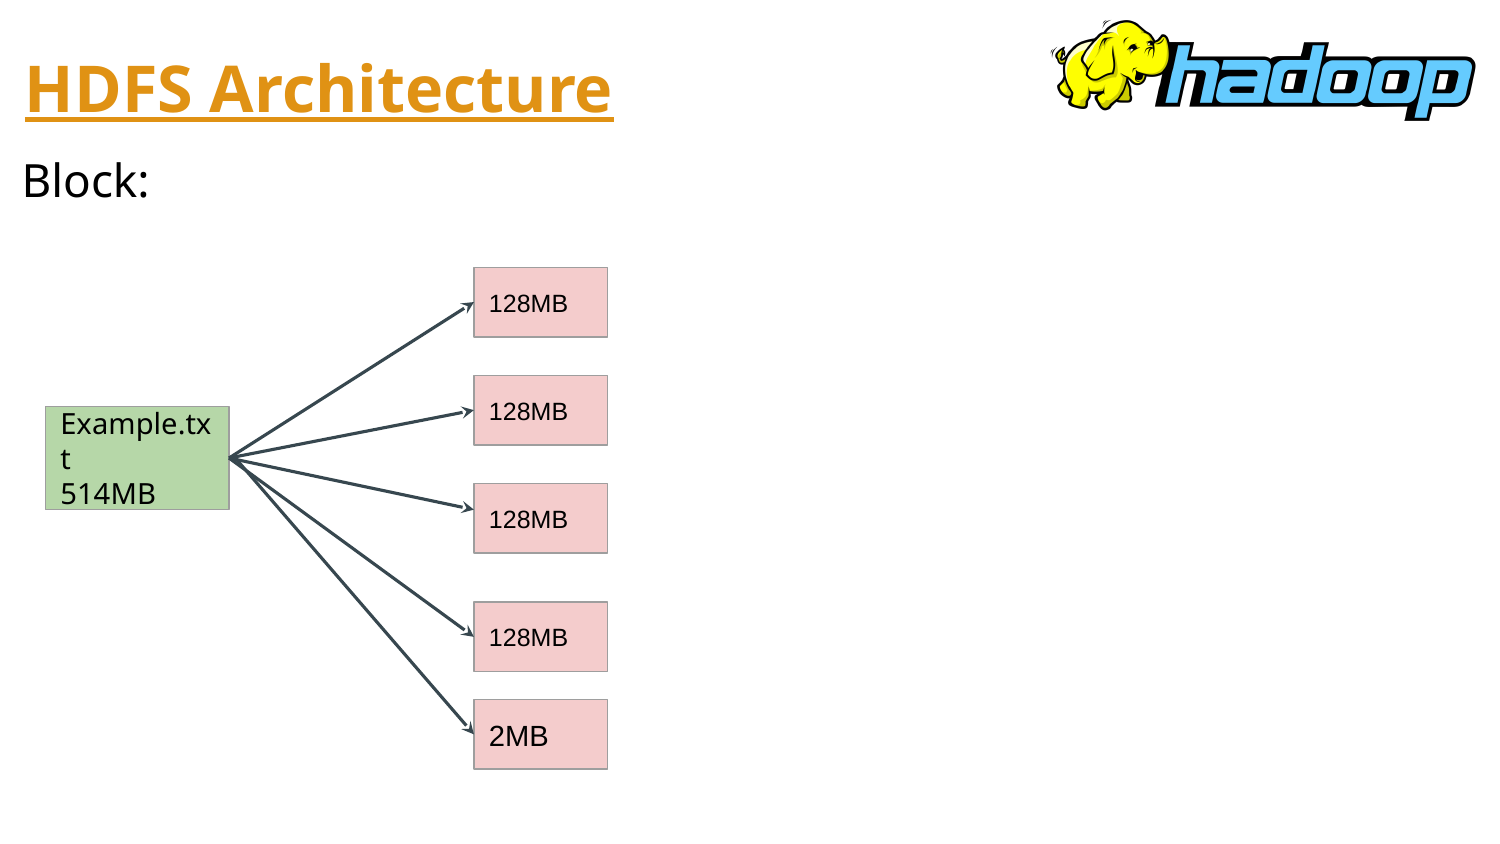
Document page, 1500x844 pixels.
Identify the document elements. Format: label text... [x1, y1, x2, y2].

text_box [228, 301, 475, 409]
text_box Example.txt 514MB [45, 406, 223, 510]
text_box Block: [6, 128, 1135, 222]
text_box 128MB [479, 602, 608, 672]
text_box 128MB [473, 267, 608, 337]
title HDFS Architecture [9, 32, 1039, 127]
picture [1044, 13, 1482, 127]
text_box 128MB [480, 483, 608, 553]
text_box 128MB [479, 375, 608, 445]
text_box 2MB [473, 699, 608, 770]
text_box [228, 409, 475, 456]
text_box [228, 457, 235, 638]
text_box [235, 457, 475, 735]
